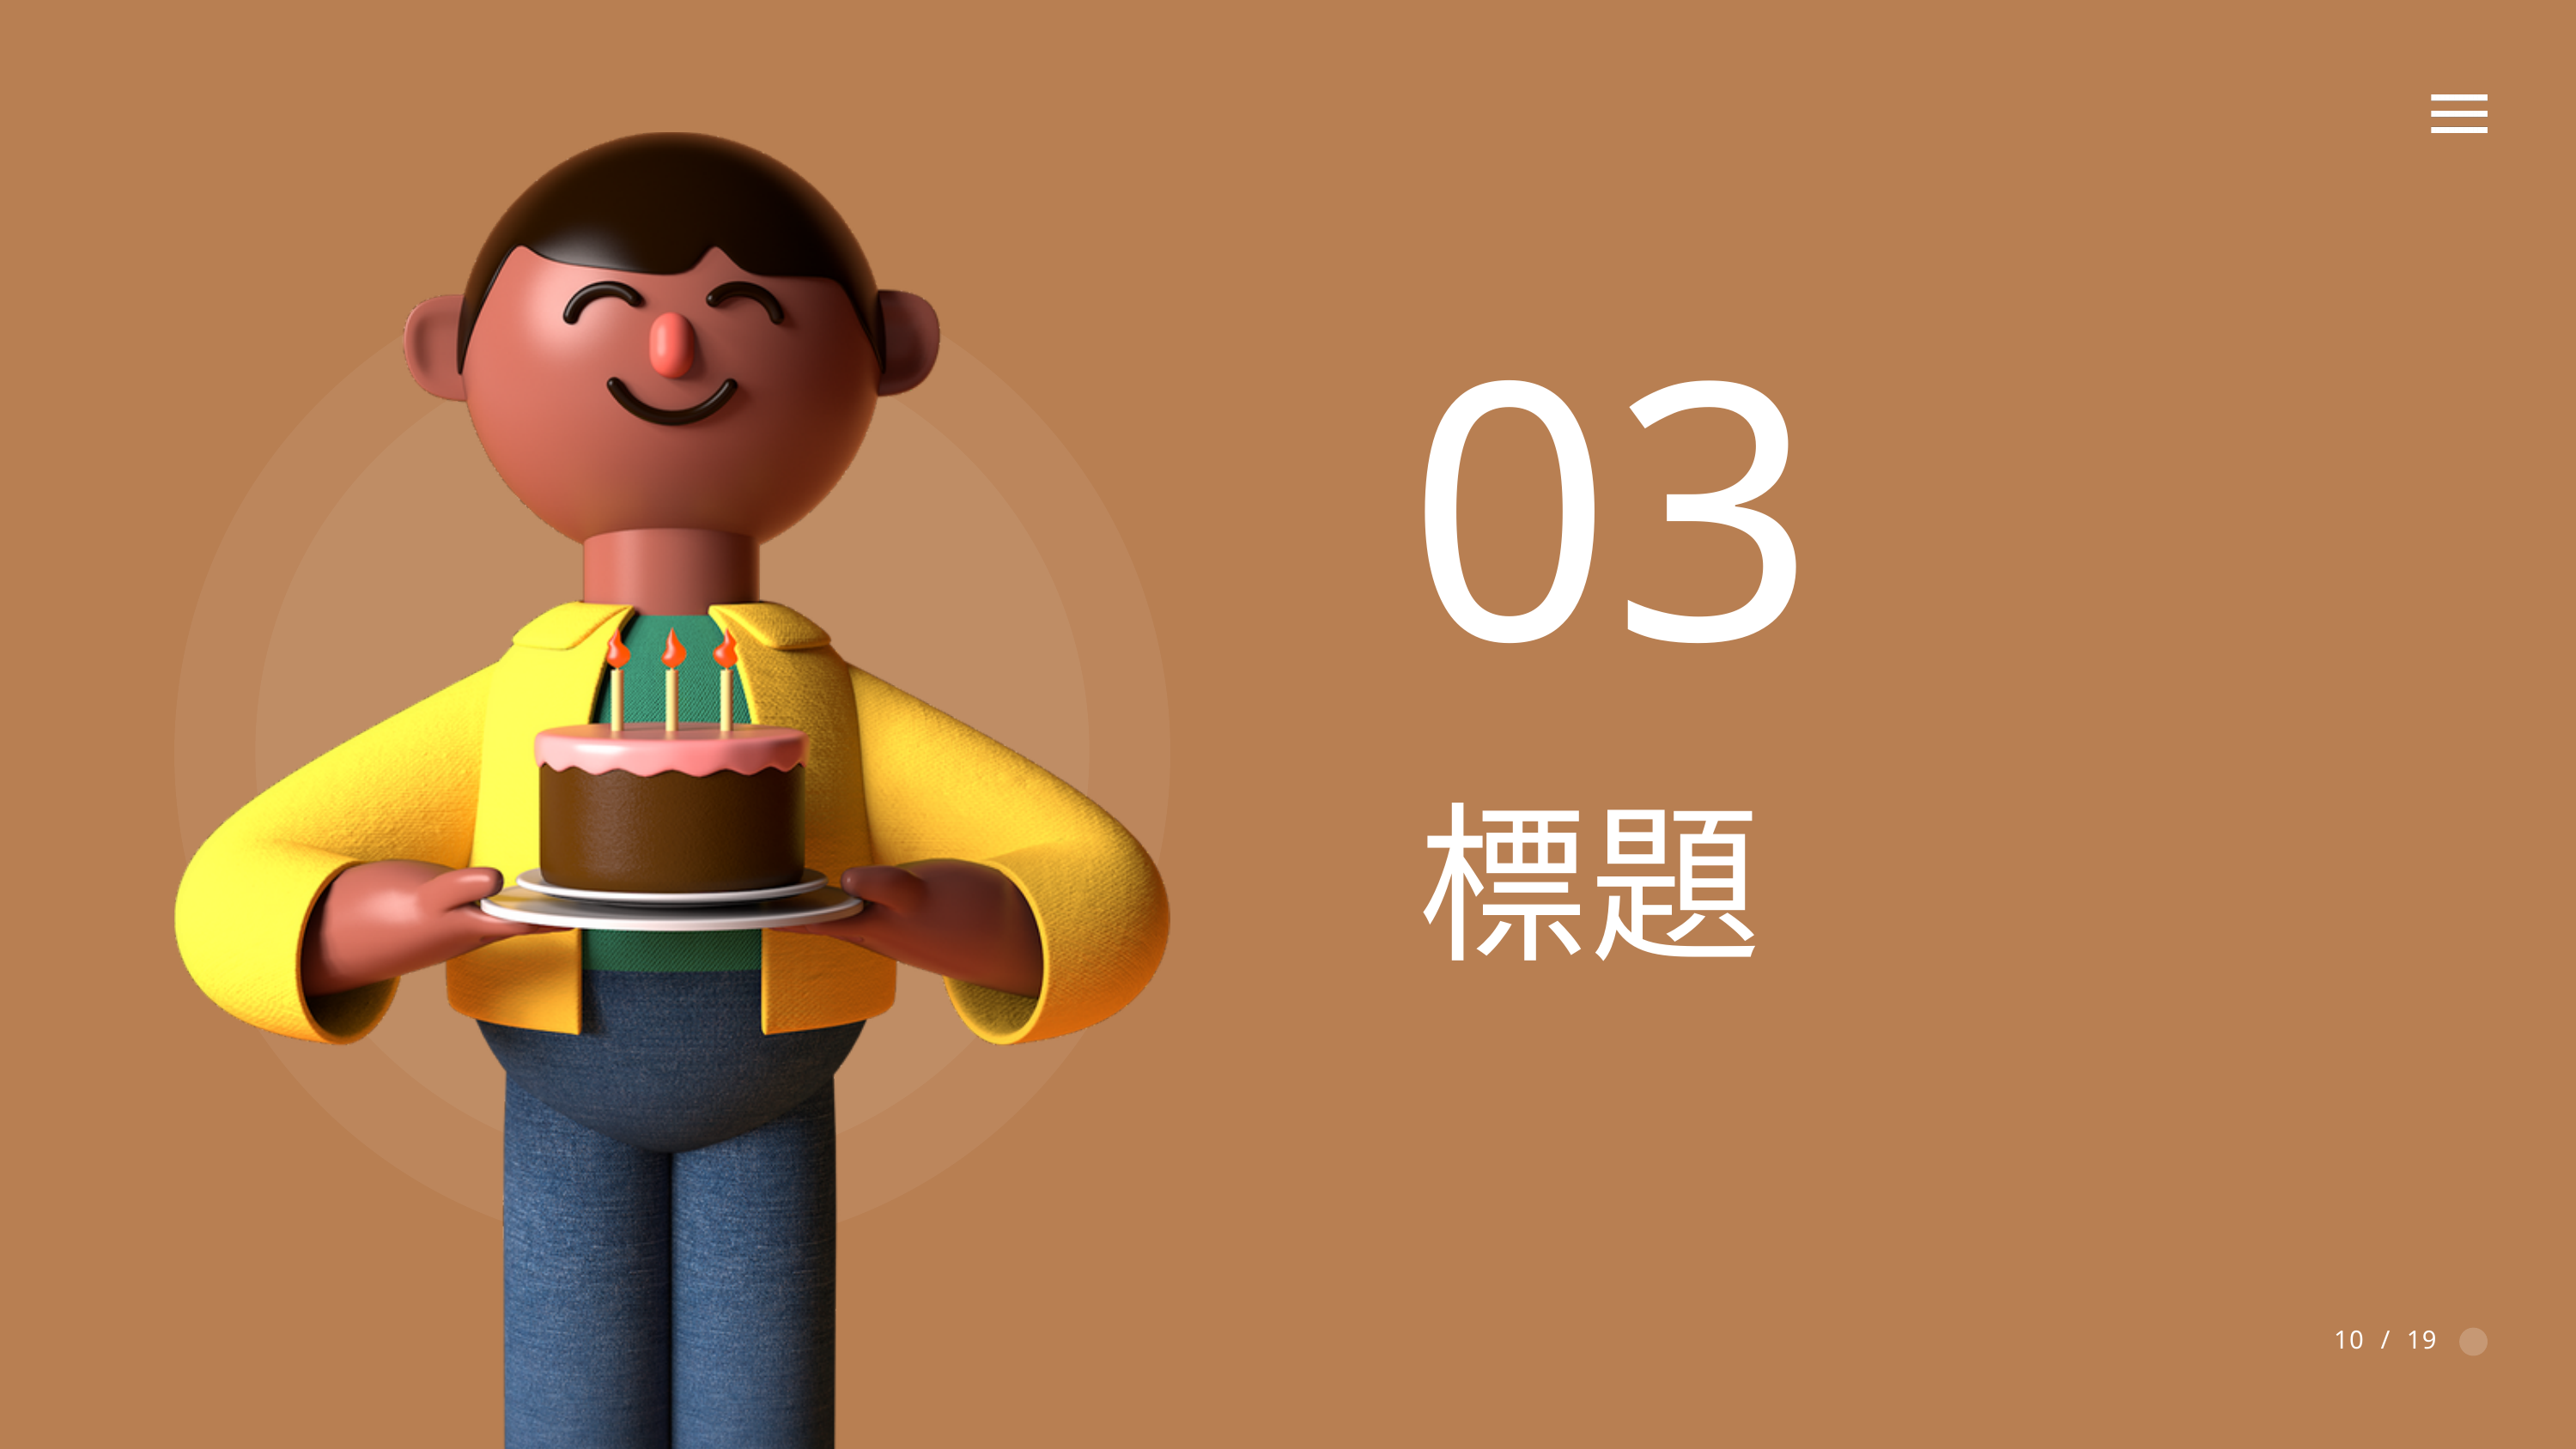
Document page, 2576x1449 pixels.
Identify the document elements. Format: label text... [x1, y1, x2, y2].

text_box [173, 255, 1171, 1252]
text_box [174, 1257, 1170, 1449]
text_box [174, 132, 1170, 255]
text_box 標題 [1405, 769, 2255, 989]
text_box 03 [1407, 603, 2267, 712]
text_box [2431, 94, 2488, 133]
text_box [2110, 1326, 2488, 1356]
